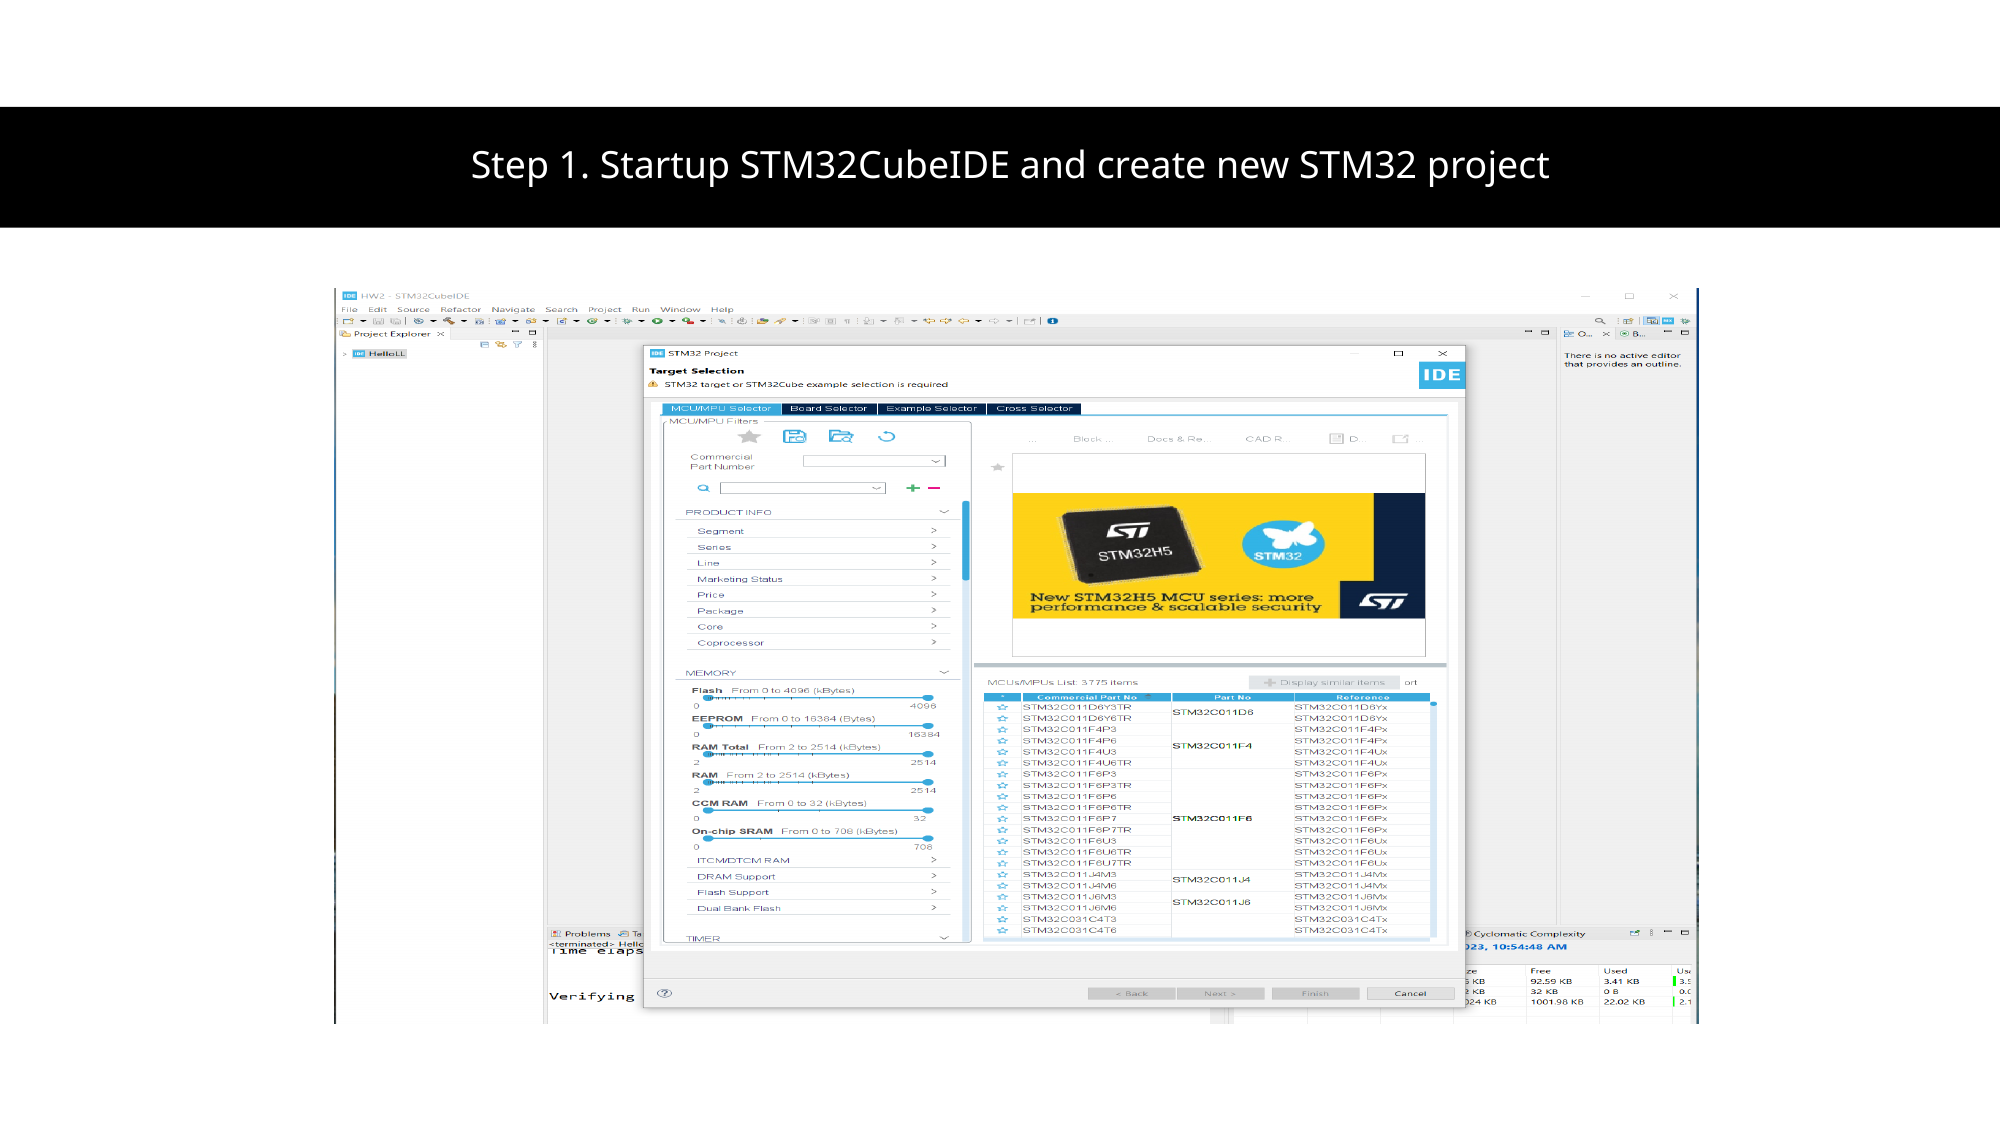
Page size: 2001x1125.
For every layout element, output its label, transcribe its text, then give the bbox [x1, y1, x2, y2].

text_box [0, 106, 2000, 229]
title Step 1. Startup STM32CubeIDE and create new STM32 project [91, 105, 1931, 228]
picture [334, 288, 1699, 1024]
